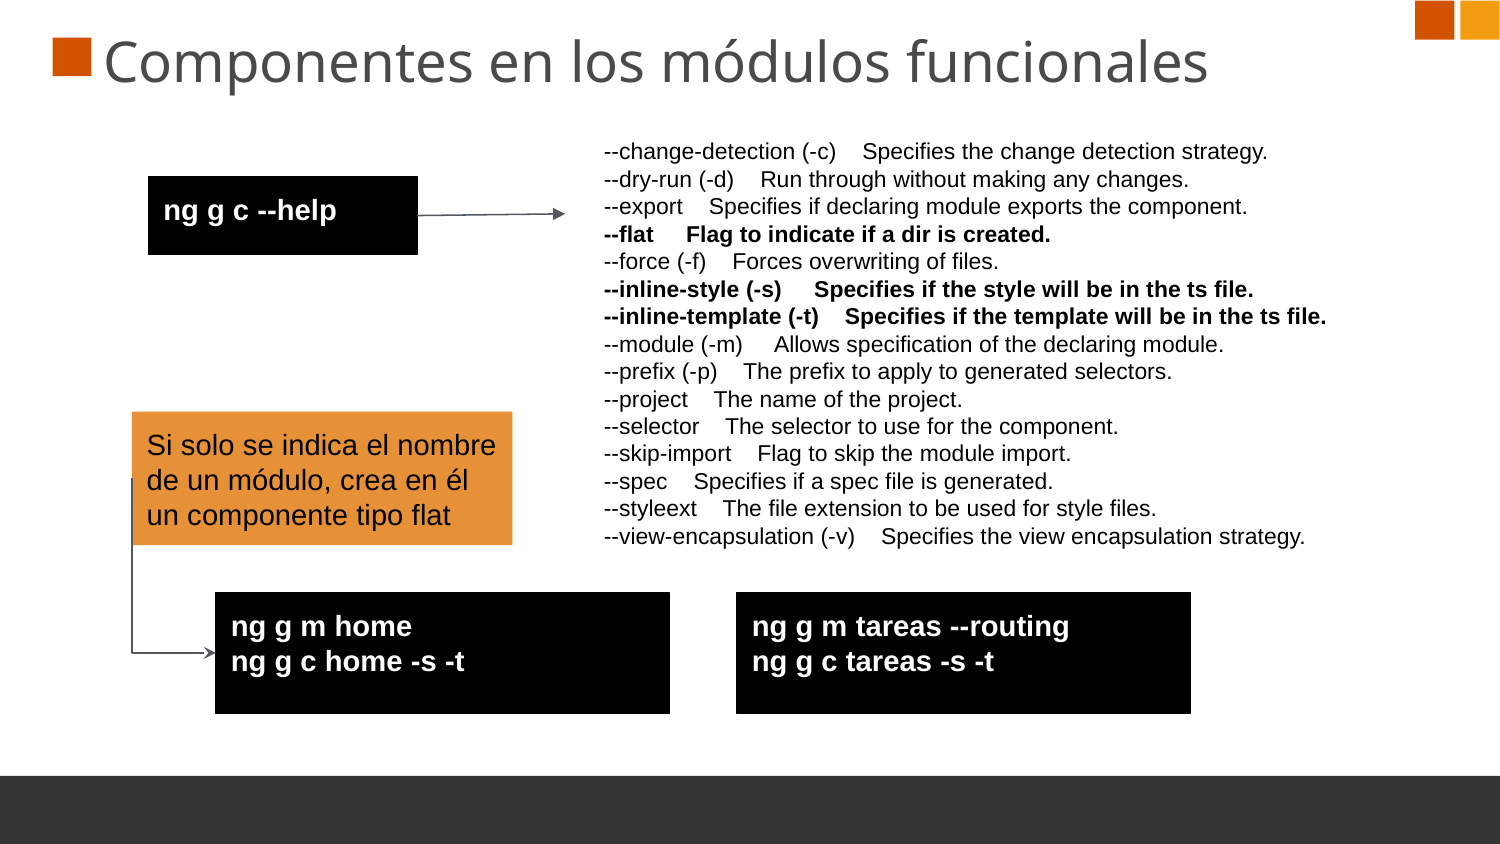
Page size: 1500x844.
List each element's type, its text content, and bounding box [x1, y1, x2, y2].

text_box ng g m home ng g c home -s -t [215, 592, 669, 714]
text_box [131, 478, 217, 654]
title Componentes en los módulos funcionales [94, 17, 1381, 107]
text_box ng g m tareas --routing ng g c tareas -s -t [736, 592, 1191, 714]
text_box --change-detection (-c) Specifies the change detection strategy. --dry-run (-d) Run through without making any changes. --export Specifies if declaring module exports the component. --flat Flag to indicate if a dir is created. --force (-f) Forces overwriting of files. --inline-style (-s) Specifies if the style will be in the ts file. --inline-template (-t) Specifies if the template will be in the ts file. --module (-m) Allows specification of the declaring module. --prefix (-p) The prefix to apply to generated selectors. --project The name of the project. --selector The selector to use for the component. --skip-import Flag to skip the module import. --spec Specifies if a spec file is generated. --styleext The file extension to be used for style files. --view-encapsulation (-v) Specifies the view encapsulation strategy. [575, 106, 1381, 580]
text_box Si solo se indica el nombre de un módulo, crea en él un componente tipo flat [131, 411, 513, 546]
text_box ng g c --help [148, 176, 417, 255]
